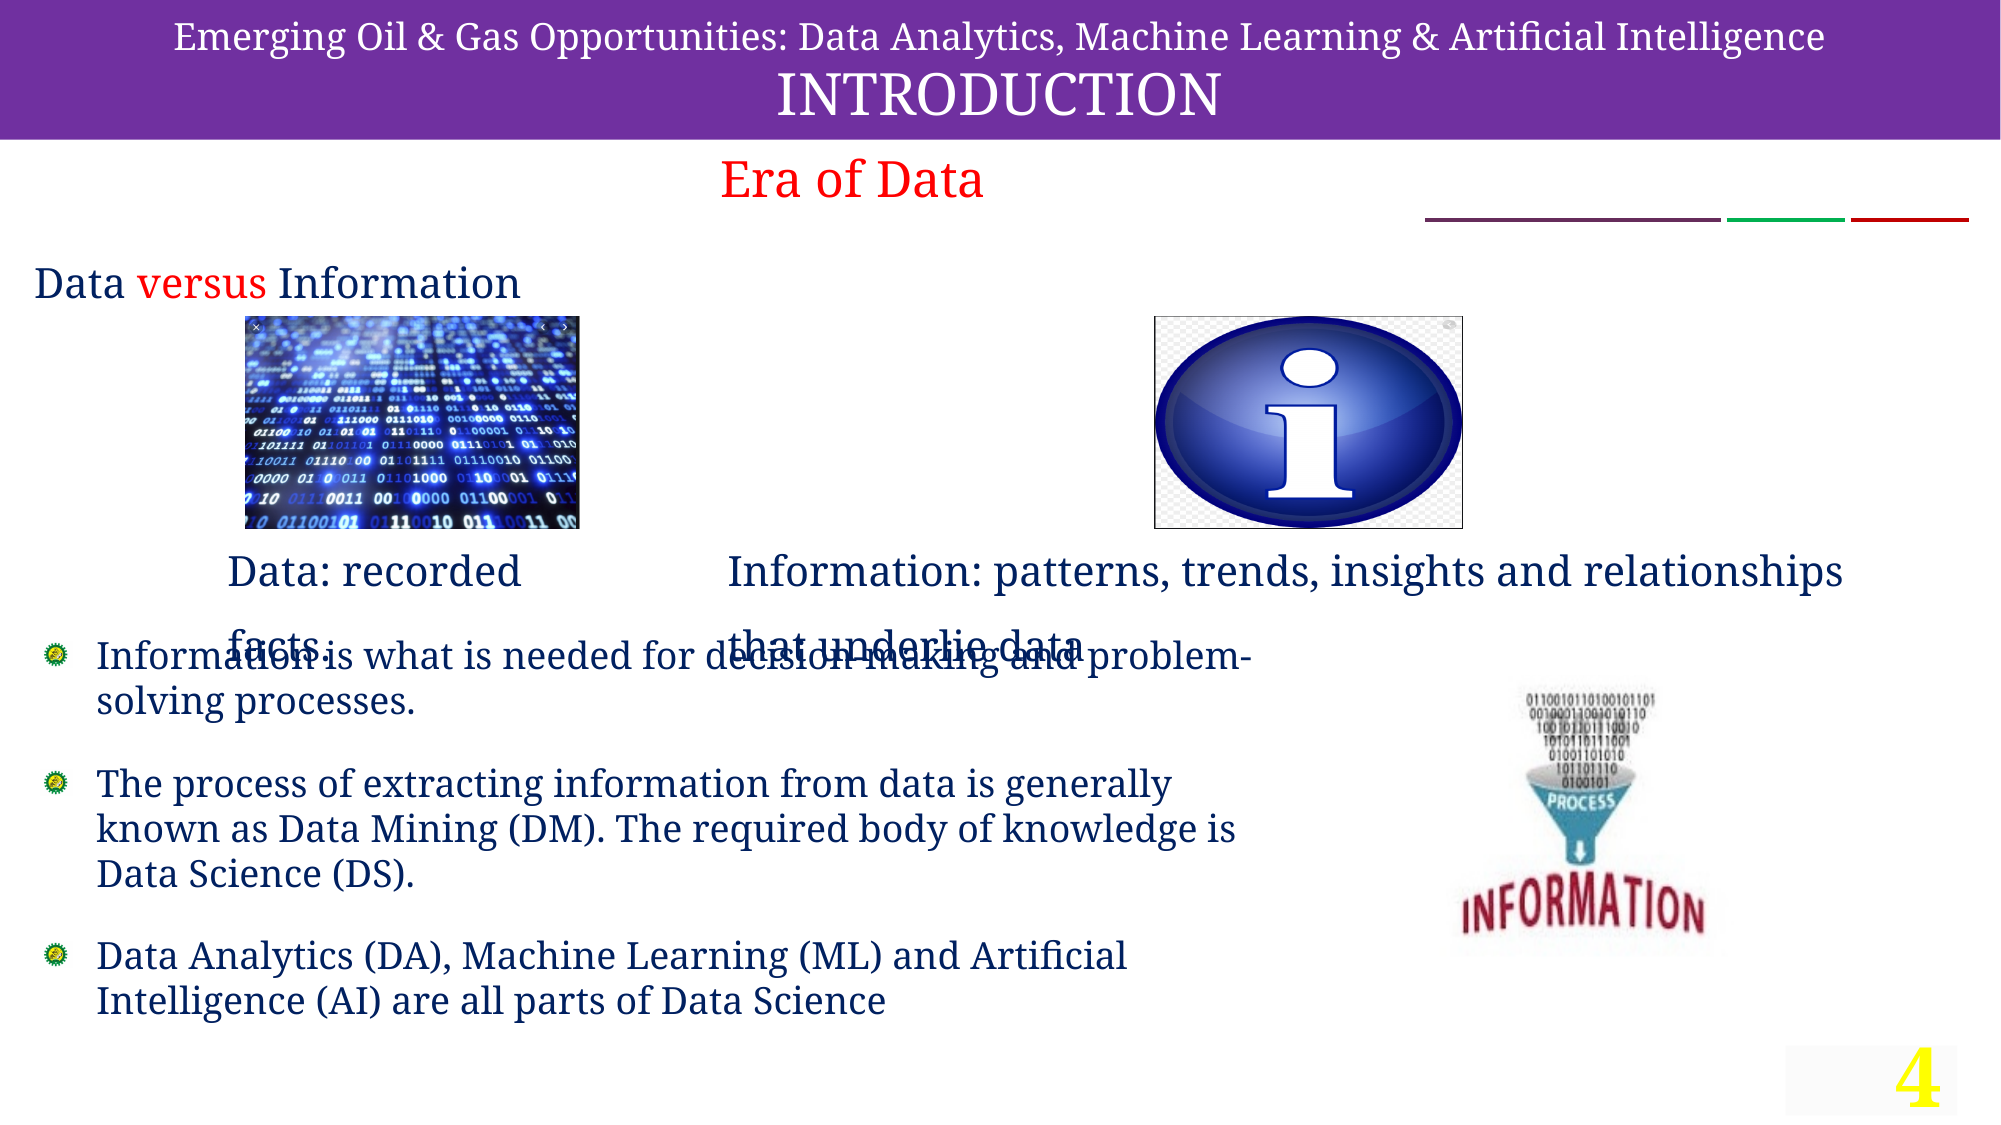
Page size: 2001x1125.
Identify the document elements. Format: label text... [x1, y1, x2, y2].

picture [1362, 674, 1829, 988]
picture [1153, 316, 1464, 530]
text_box Emerging Oil & Gas Opportunities: Data Analytics, Machine Learning & Artificial Intelligence INTRODUCTION [0, 0, 2001, 140]
text_box Information is what is needed for decision-making and problem-solving processes. The process of extracting information from data is generally known as Data Mining (DM). The required body of knowledge is Data Science (DS). Data Analytics (DA), Machine Learning (ML) and Artificial Intelligence (AI) are all parts of Data Science [25, 624, 1309, 1030]
picture [40, 641, 73, 668]
picture [40, 769, 73, 796]
text_box Data: recorded facts. [212, 512, 651, 678]
text_box Era of Data Data versus Information [19, 140, 1688, 315]
picture [245, 316, 581, 530]
picture [40, 941, 73, 968]
text_box Information: patterns, trends, insights and relationships that underlie data [712, 512, 1938, 678]
